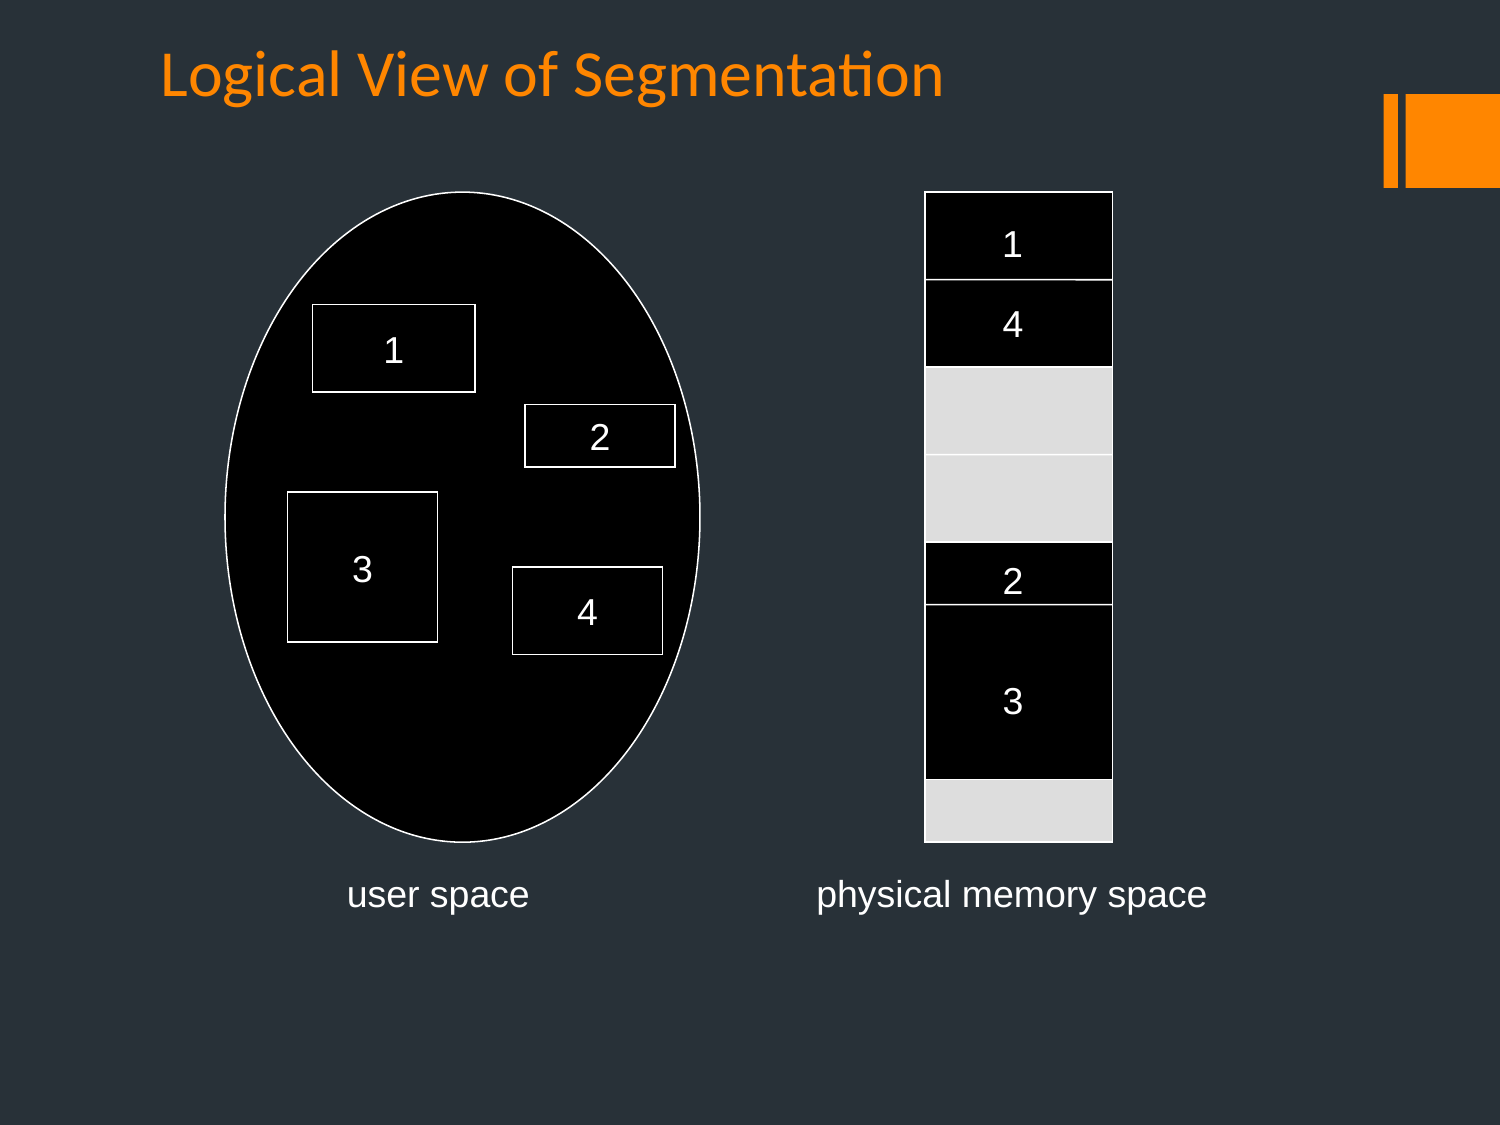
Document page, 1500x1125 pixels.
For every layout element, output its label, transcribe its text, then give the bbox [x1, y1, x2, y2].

text_box 1 [312, 304, 475, 393]
text_box 3 [287, 492, 438, 643]
text_box [225, 192, 700, 843]
text_box physical memory space [801, 862, 1223, 923]
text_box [924, 191, 1113, 843]
text_box user space [331, 862, 556, 923]
text_box 4 [512, 567, 663, 655]
text_box 2 [524, 404, 675, 468]
title Logical View of Segmentation [145, 22, 1425, 117]
